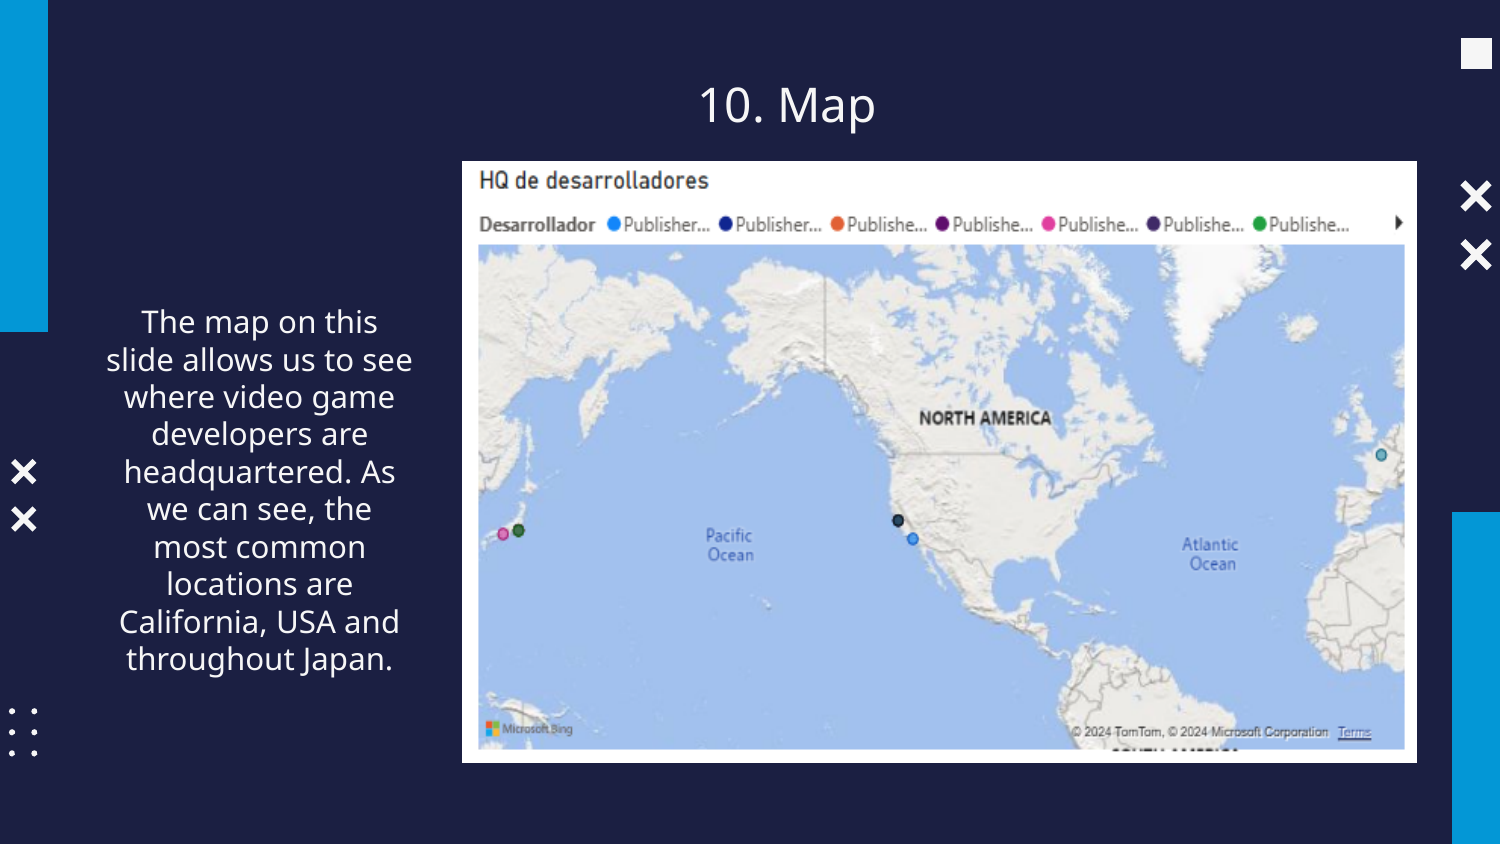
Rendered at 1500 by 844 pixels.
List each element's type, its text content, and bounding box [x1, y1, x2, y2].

text_box The map on this slide allows us to see where video game developers are headquartered. As we can see, the most common locations are California, USA and throughout Japan. [91, 287, 429, 638]
text_box 10. Map [156, 59, 1344, 147]
picture [461, 161, 1417, 764]
